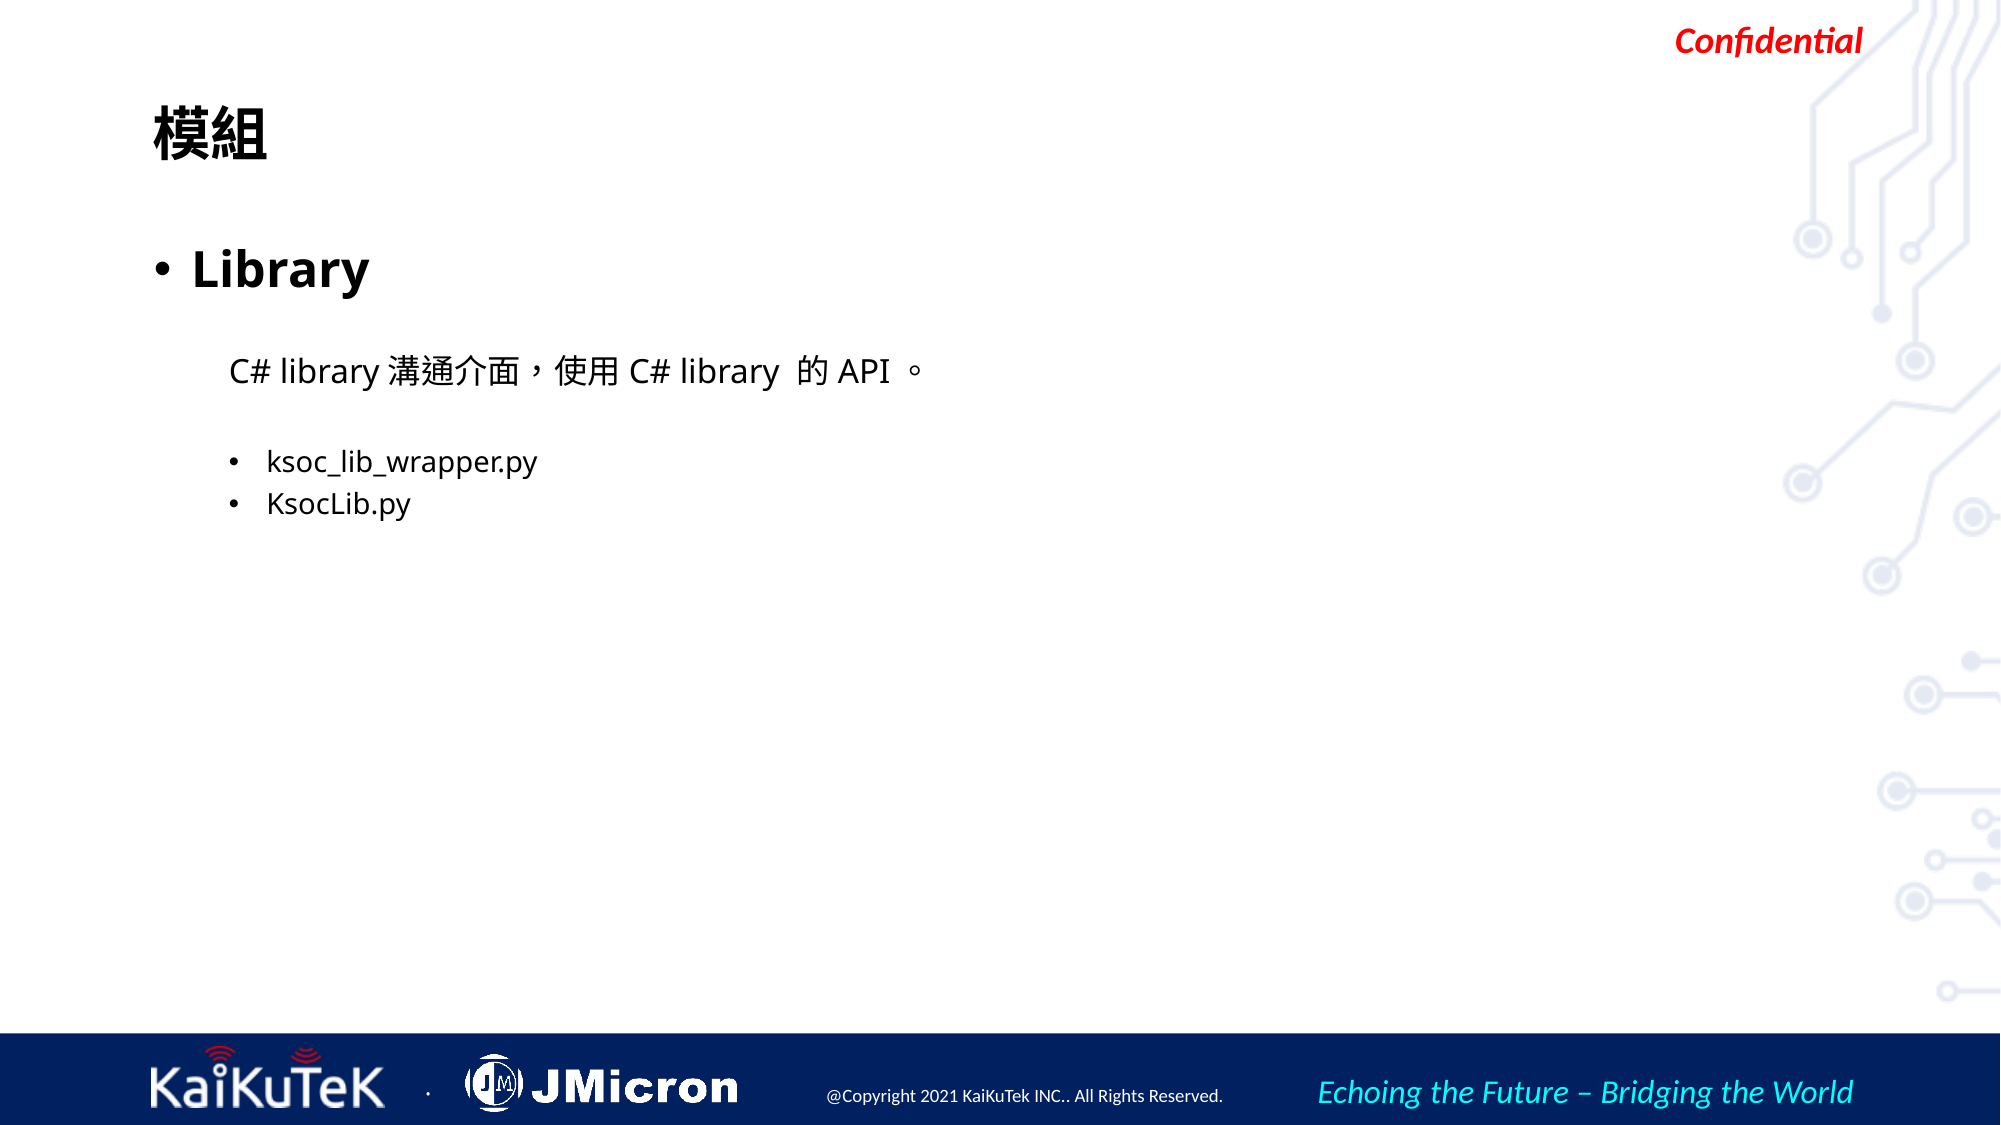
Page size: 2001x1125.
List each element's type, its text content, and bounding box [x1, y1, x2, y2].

picture [465, 1054, 737, 1112]
list Library C# library溝通介面，使用C# library 的API。 ksoc_lib_wrapper.py KsocLib.py [138, 236, 1943, 1019]
title 模組 [137, 59, 1863, 215]
picture [151, 1046, 385, 1108]
